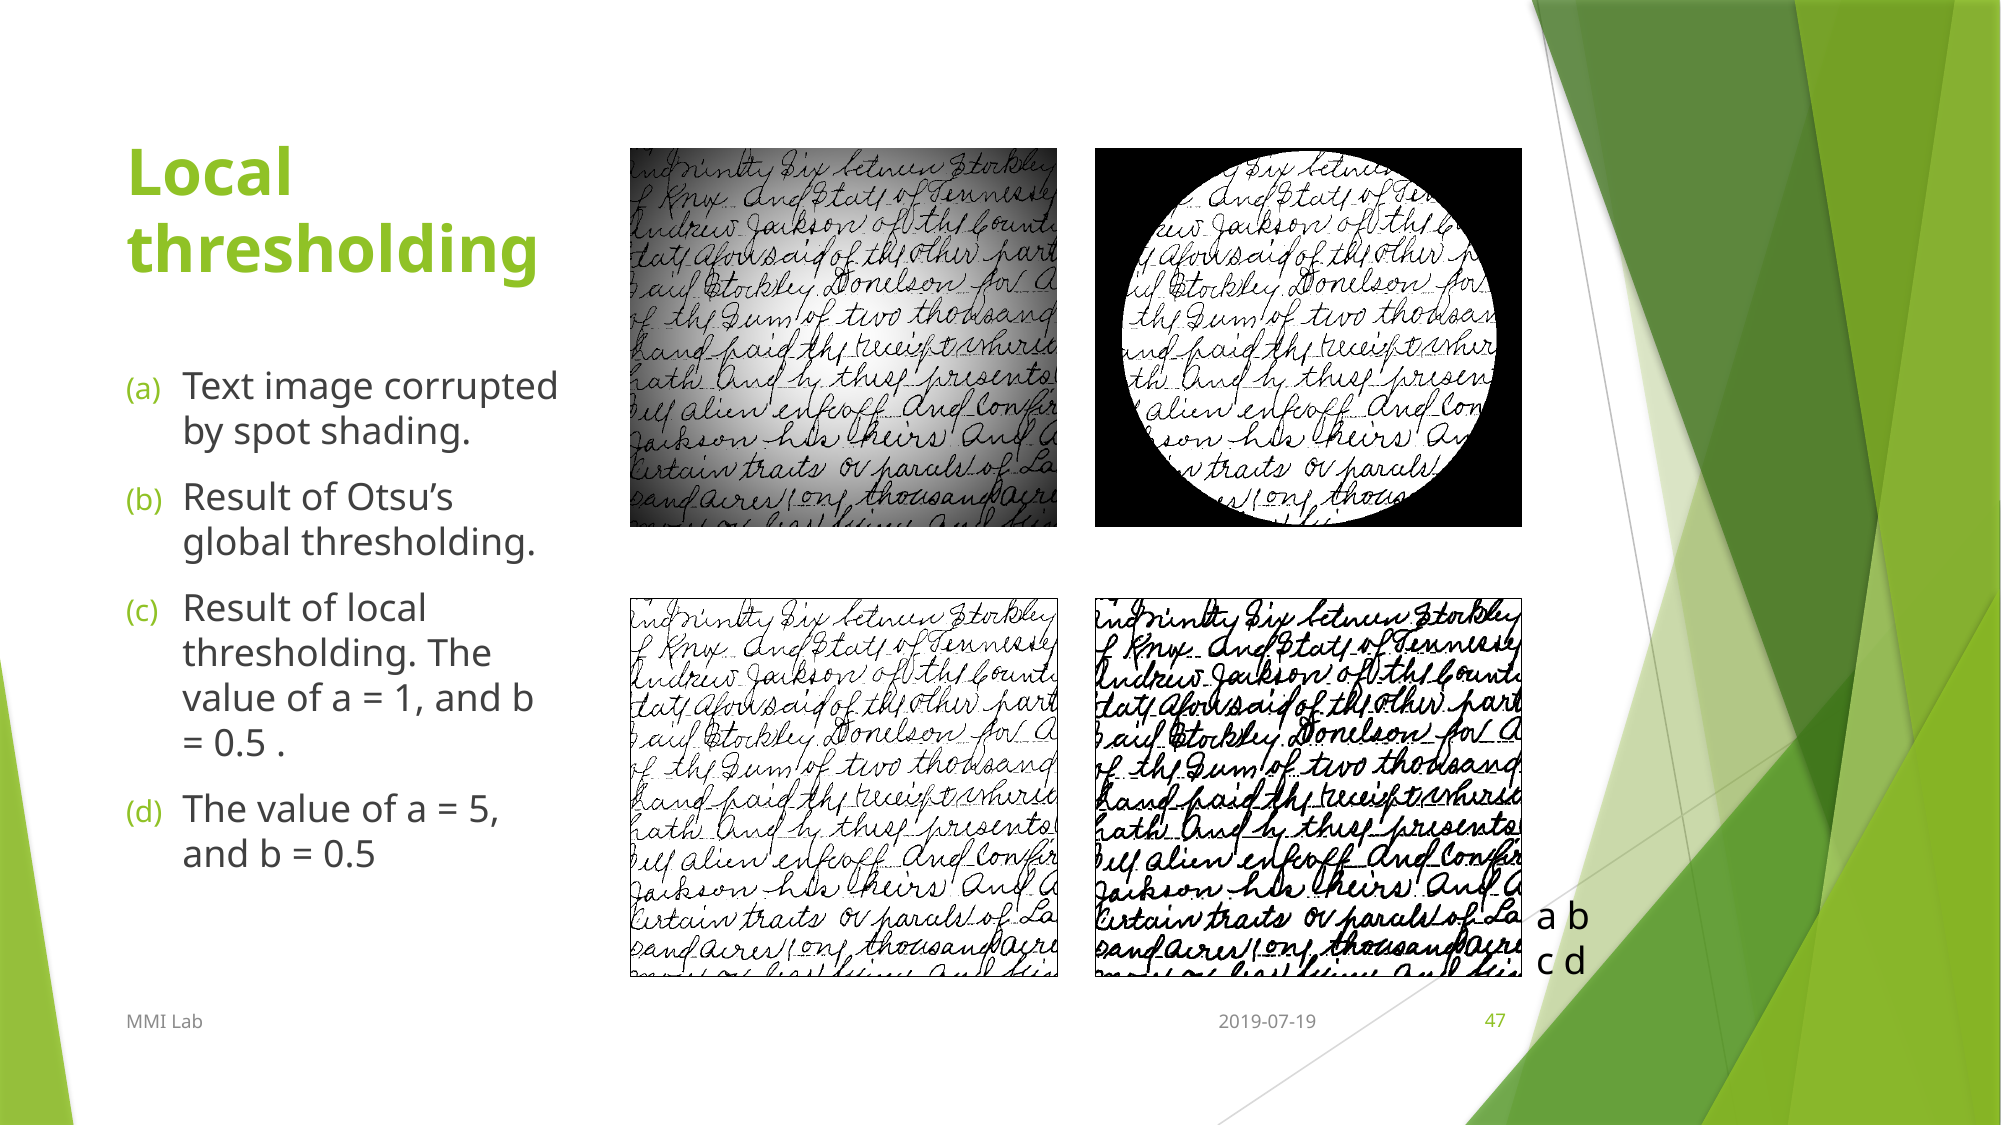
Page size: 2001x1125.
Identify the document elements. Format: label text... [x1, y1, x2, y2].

list Text image corrupted by spot shading. Result of Otsu’s global thresholding. Result of local thresholding. The value of a = 1, and b = 0.5 . The value of a = 5, and b = 0.5 [111, 354, 575, 991]
slide_number 47 [1409, 991, 1522, 1051]
title Local thresholding [111, 99, 592, 317]
picture [1094, 597, 1522, 977]
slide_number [1181, 991, 1332, 1051]
footer MMI Lab [111, 991, 963, 1051]
picture [1094, 148, 1522, 528]
picture [630, 148, 1058, 528]
text_box a b c d [1521, 884, 1676, 990]
picture [630, 597, 1058, 977]
